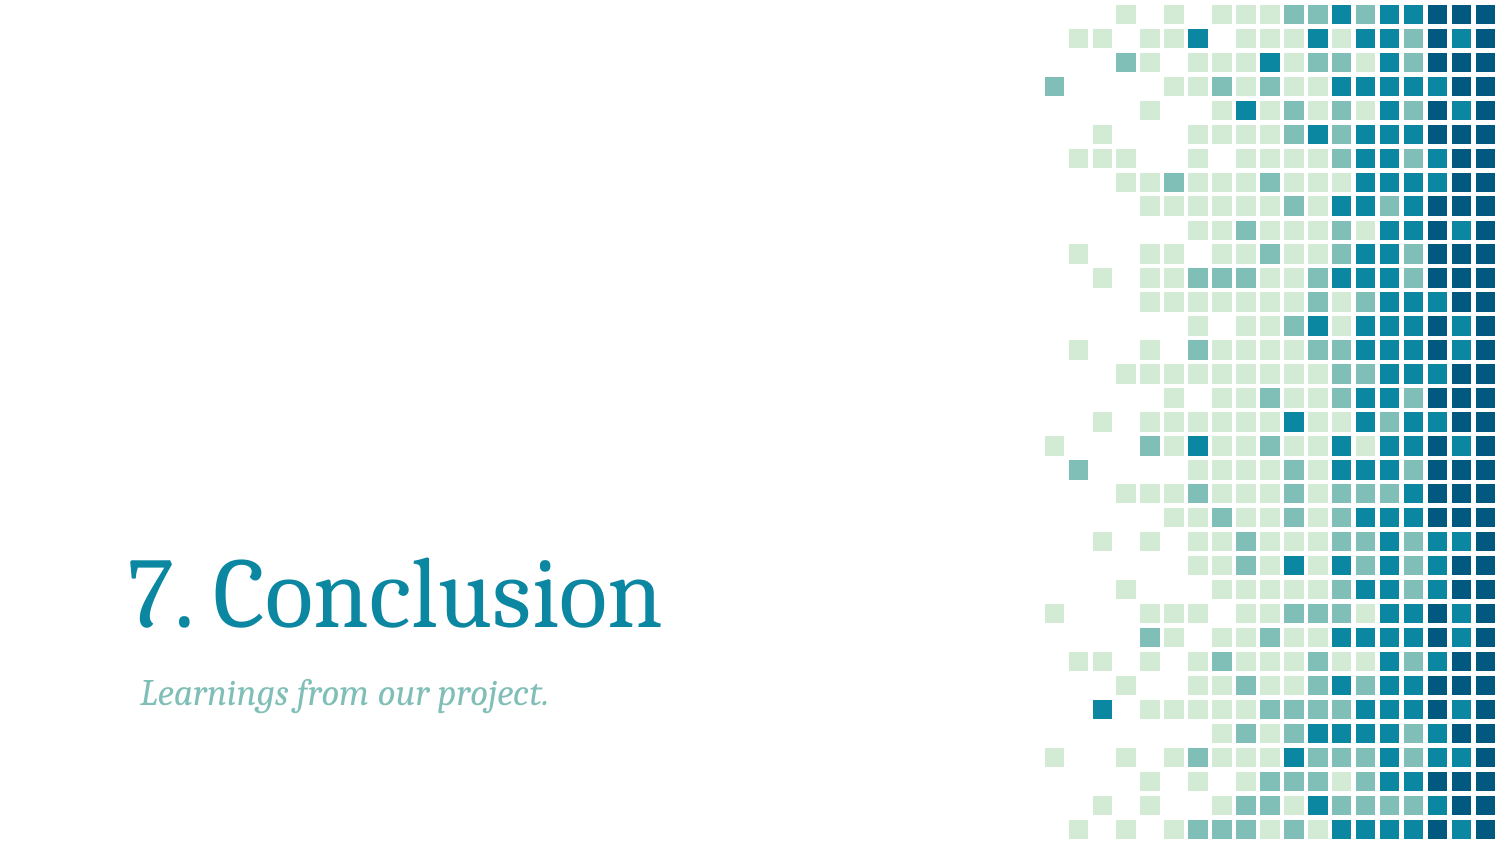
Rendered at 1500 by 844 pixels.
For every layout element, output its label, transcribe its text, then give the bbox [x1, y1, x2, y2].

title 7. Conclusion [112, 472, 977, 653]
subtitle Learnings from our project. [112, 653, 1030, 783]
